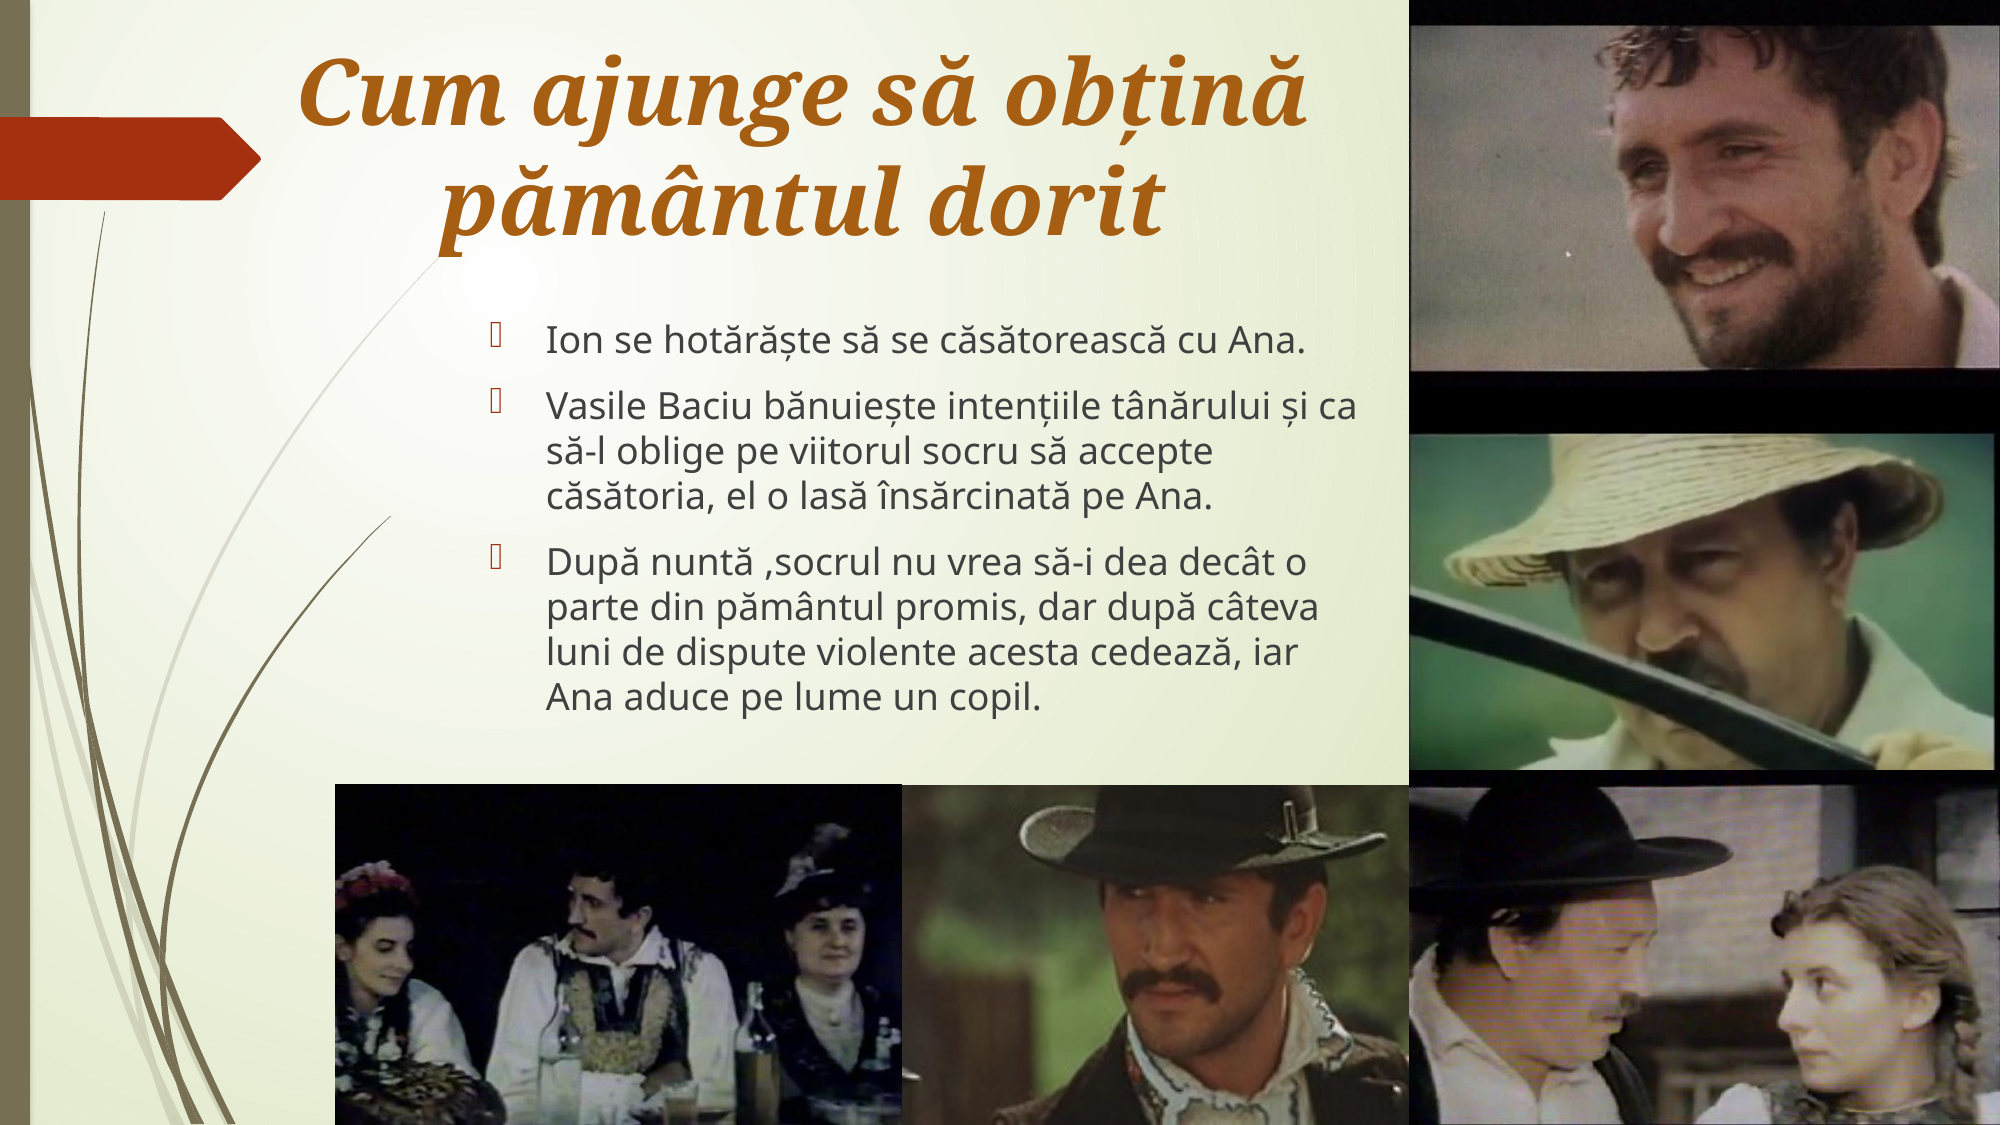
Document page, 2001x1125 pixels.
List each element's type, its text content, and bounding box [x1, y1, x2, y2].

picture [334, 0, 2000, 1125]
title Cum ajunge să obțină pământul dorit [116, 26, 1404, 158]
list Ion se hotărăște să se căsătorească cu Ana. Vasile Baciu bănuiește intențiile tânărului și ca să-l oblige pe viitorul socru să accepte căsătoria, el o lasă însărcinată pe Ana. După nuntă ,socrul nu vrea să-i dea decât o parte din pământul promis, dar după câteva luni de dispute violente acesta cedează, iar Ana aduce pe lume un copil. [474, 308, 1384, 760]
